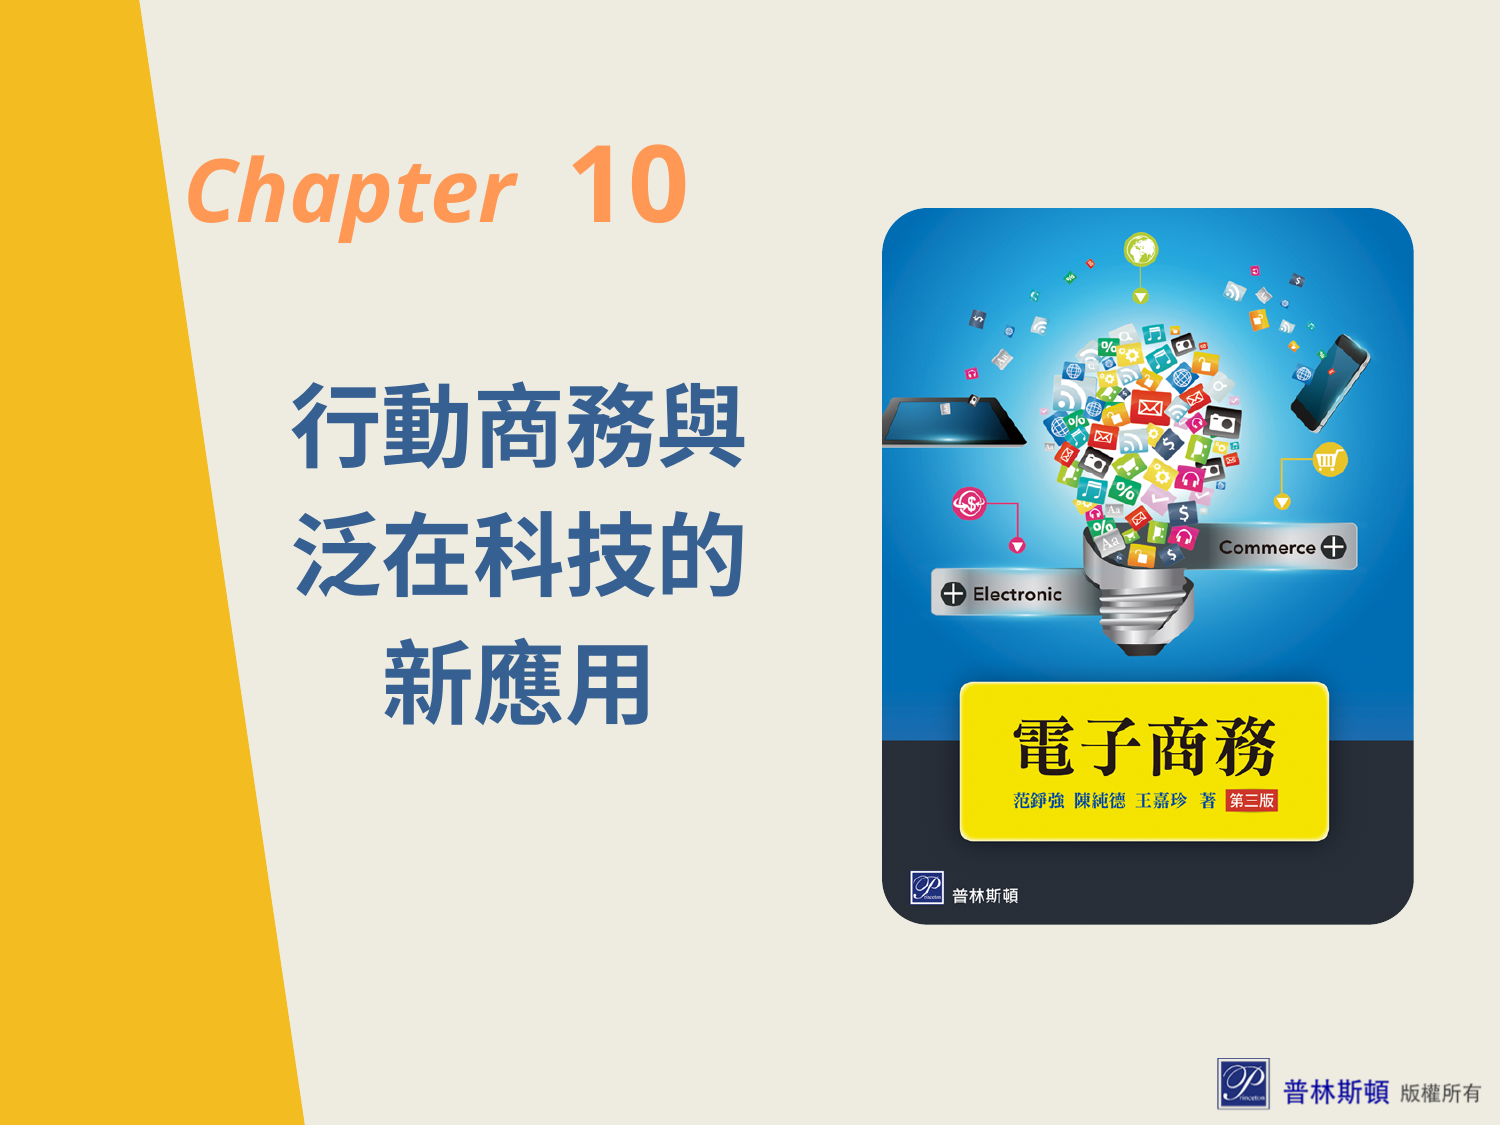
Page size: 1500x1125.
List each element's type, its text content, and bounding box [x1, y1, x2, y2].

text_box 行動商務與 泛在科技的 新應用 [41, 361, 998, 697]
text_box Chapter 10 [183, 42, 727, 244]
picture [882, 208, 1414, 925]
picture [1217, 1058, 1500, 1125]
